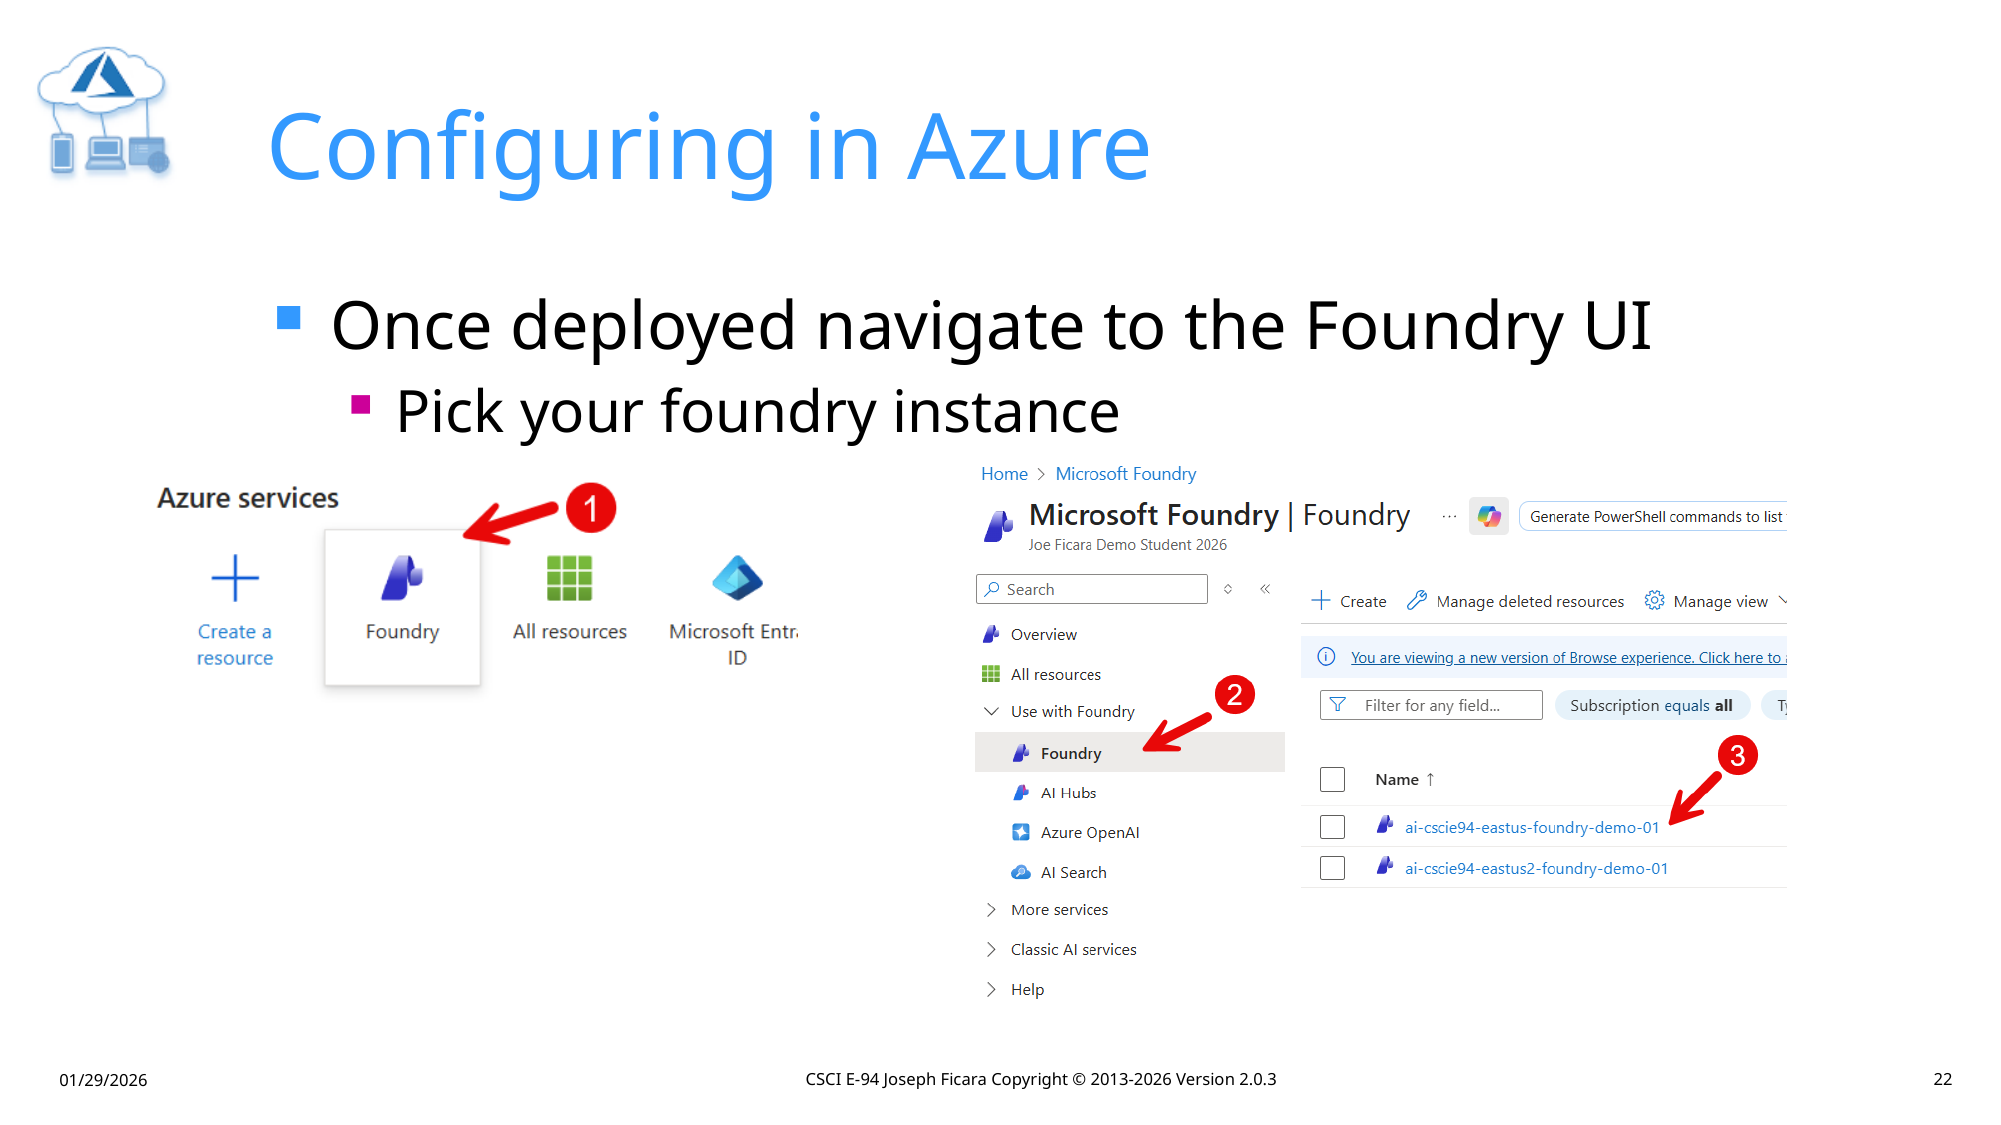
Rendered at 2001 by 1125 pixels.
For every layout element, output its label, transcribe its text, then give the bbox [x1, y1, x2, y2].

list Once deployed navigate to the Foundry UI Pick your foundry instance [258, 275, 1959, 375]
picture [124, 474, 798, 736]
footer CSCI E-94 Joseph Ficara Copyright © 2013-2026 Version 2.0.3 [216, 1061, 1867, 1100]
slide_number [44, 1062, 205, 1100]
picture [974, 455, 1787, 1020]
slide_number 22 [1876, 1061, 1968, 1101]
title Configuring in Azure [251, 24, 1957, 213]
picture [25, 41, 186, 197]
